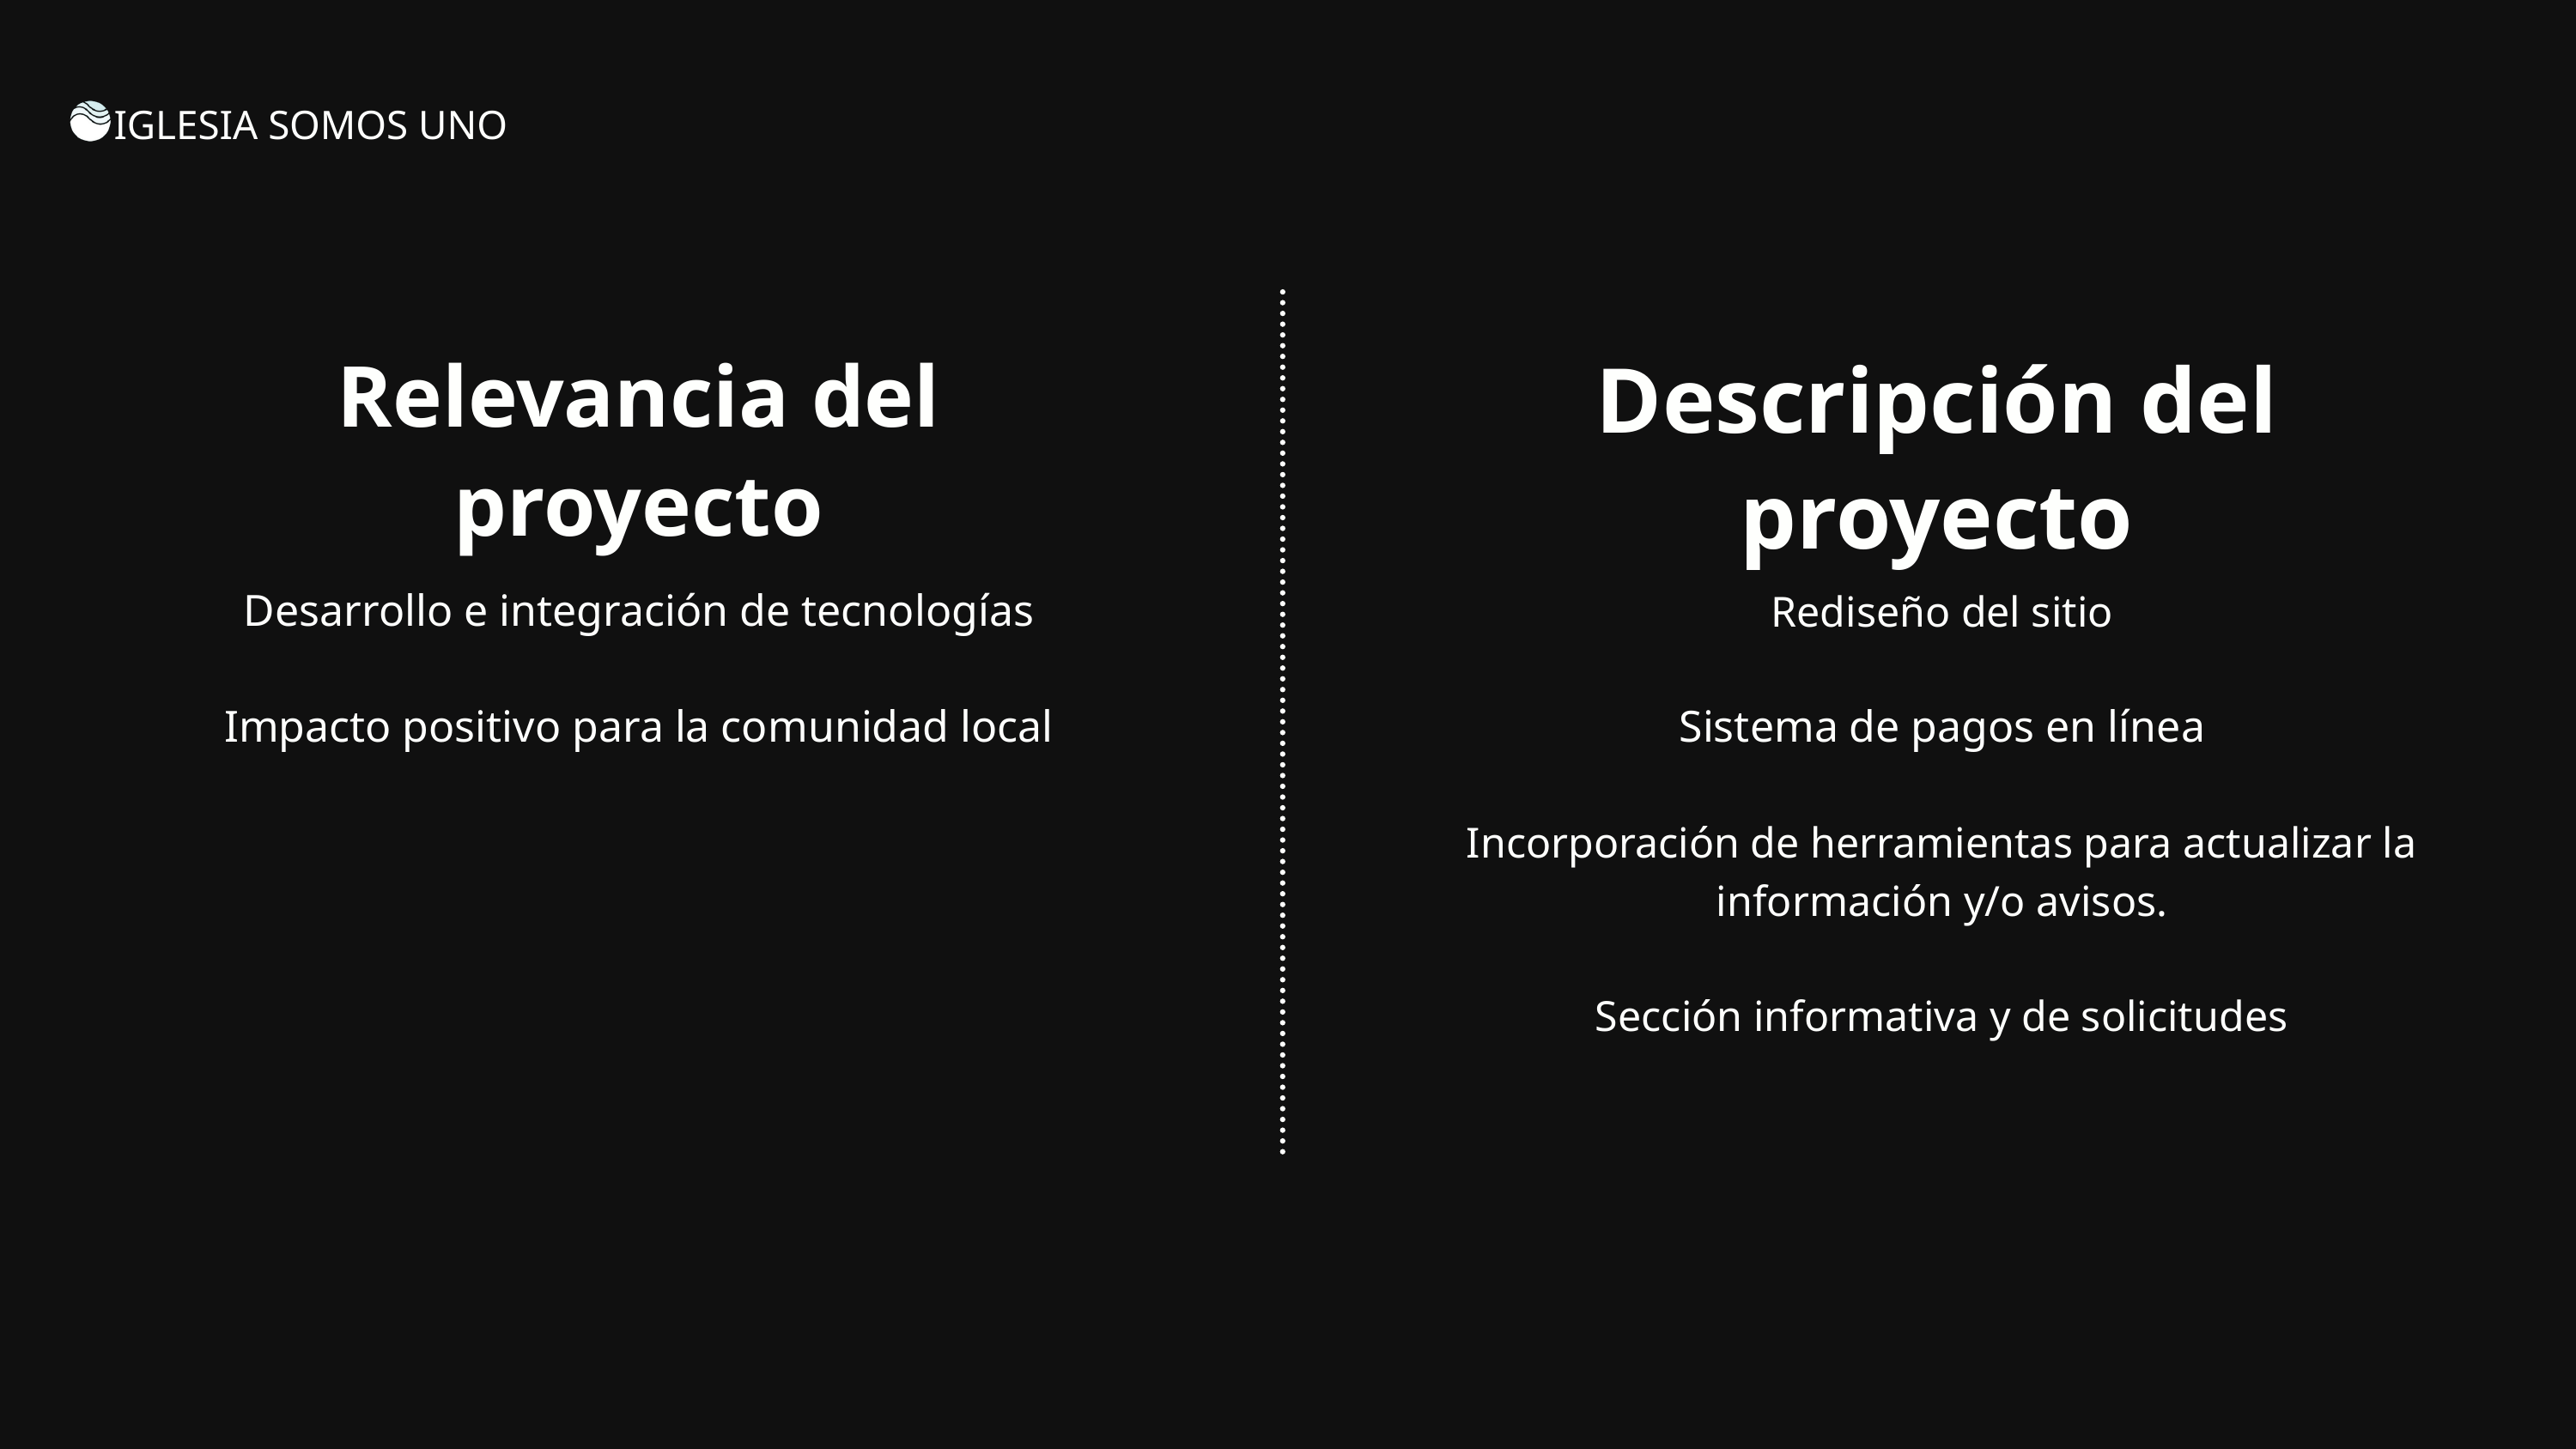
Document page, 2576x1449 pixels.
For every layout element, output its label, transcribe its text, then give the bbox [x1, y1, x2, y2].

text_box Incorporación de herramientas para actualizar la información y/o avisos. [1453, 808, 2432, 925]
text_box Relevancia del proyecto [149, 335, 1128, 554]
text_box Rediseño del sitio [1453, 577, 2432, 635]
text_box Descripción del proyecto [1448, 335, 2426, 567]
text_box [66, 97, 113, 145]
text_box IGLESIA SOMOS UNO [113, 92, 795, 148]
text_box Desarrollo e integración de tecnologías [149, 574, 1128, 635]
text_box Impacto positivo para la comunidad local [149, 690, 1128, 751]
text_box Sistema de pagos en línea [1453, 690, 2432, 751]
text_box Sección informativa y de solicitudes [1453, 981, 2432, 1040]
